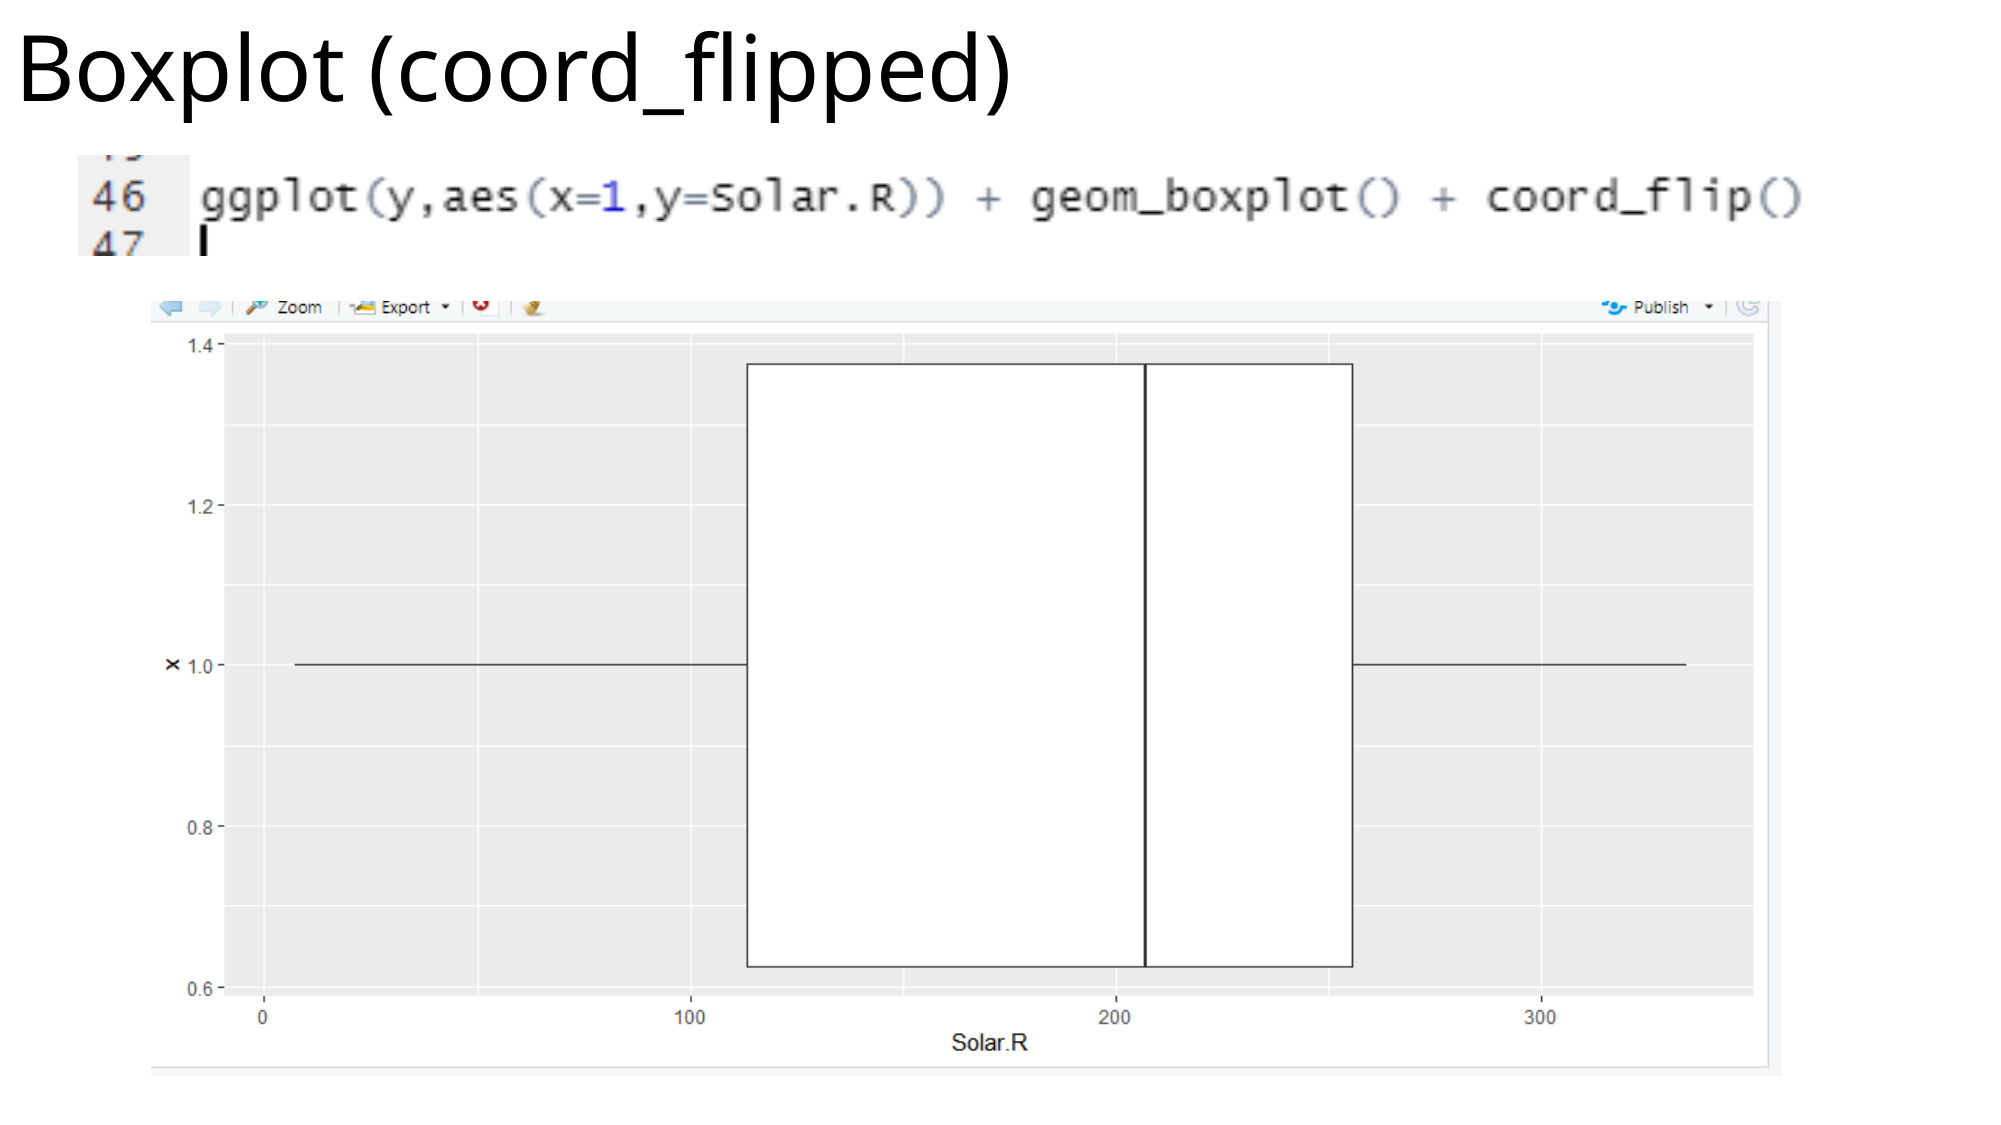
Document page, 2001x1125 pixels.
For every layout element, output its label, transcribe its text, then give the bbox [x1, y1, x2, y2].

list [78, 155, 1855, 256]
title Boxplot (coord_flipped) [0, 0, 1725, 181]
picture [151, 301, 1782, 1076]
